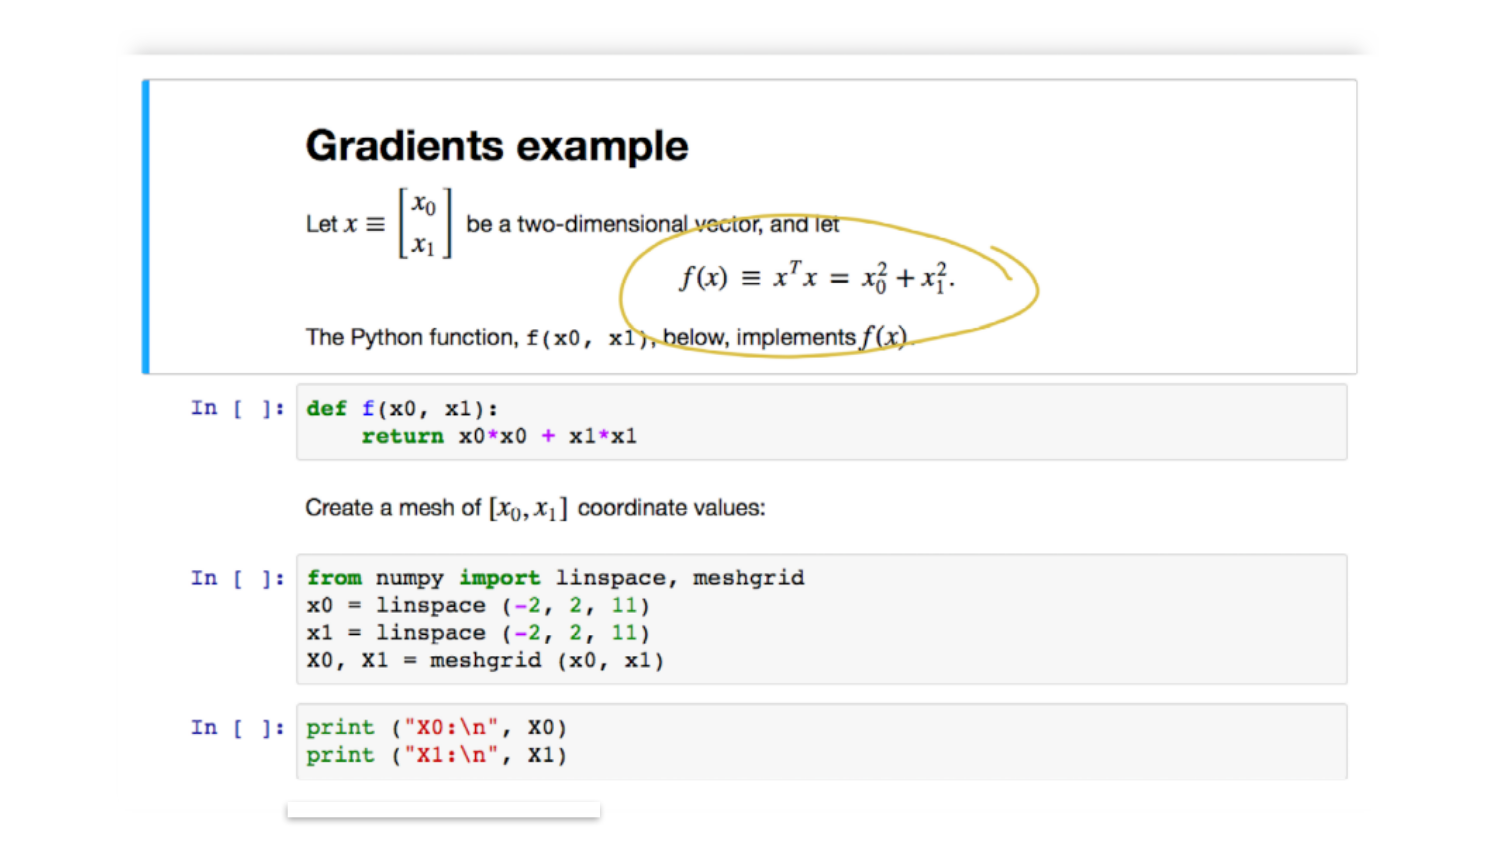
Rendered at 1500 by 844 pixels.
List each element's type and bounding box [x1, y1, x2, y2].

picture [116, 28, 1379, 813]
